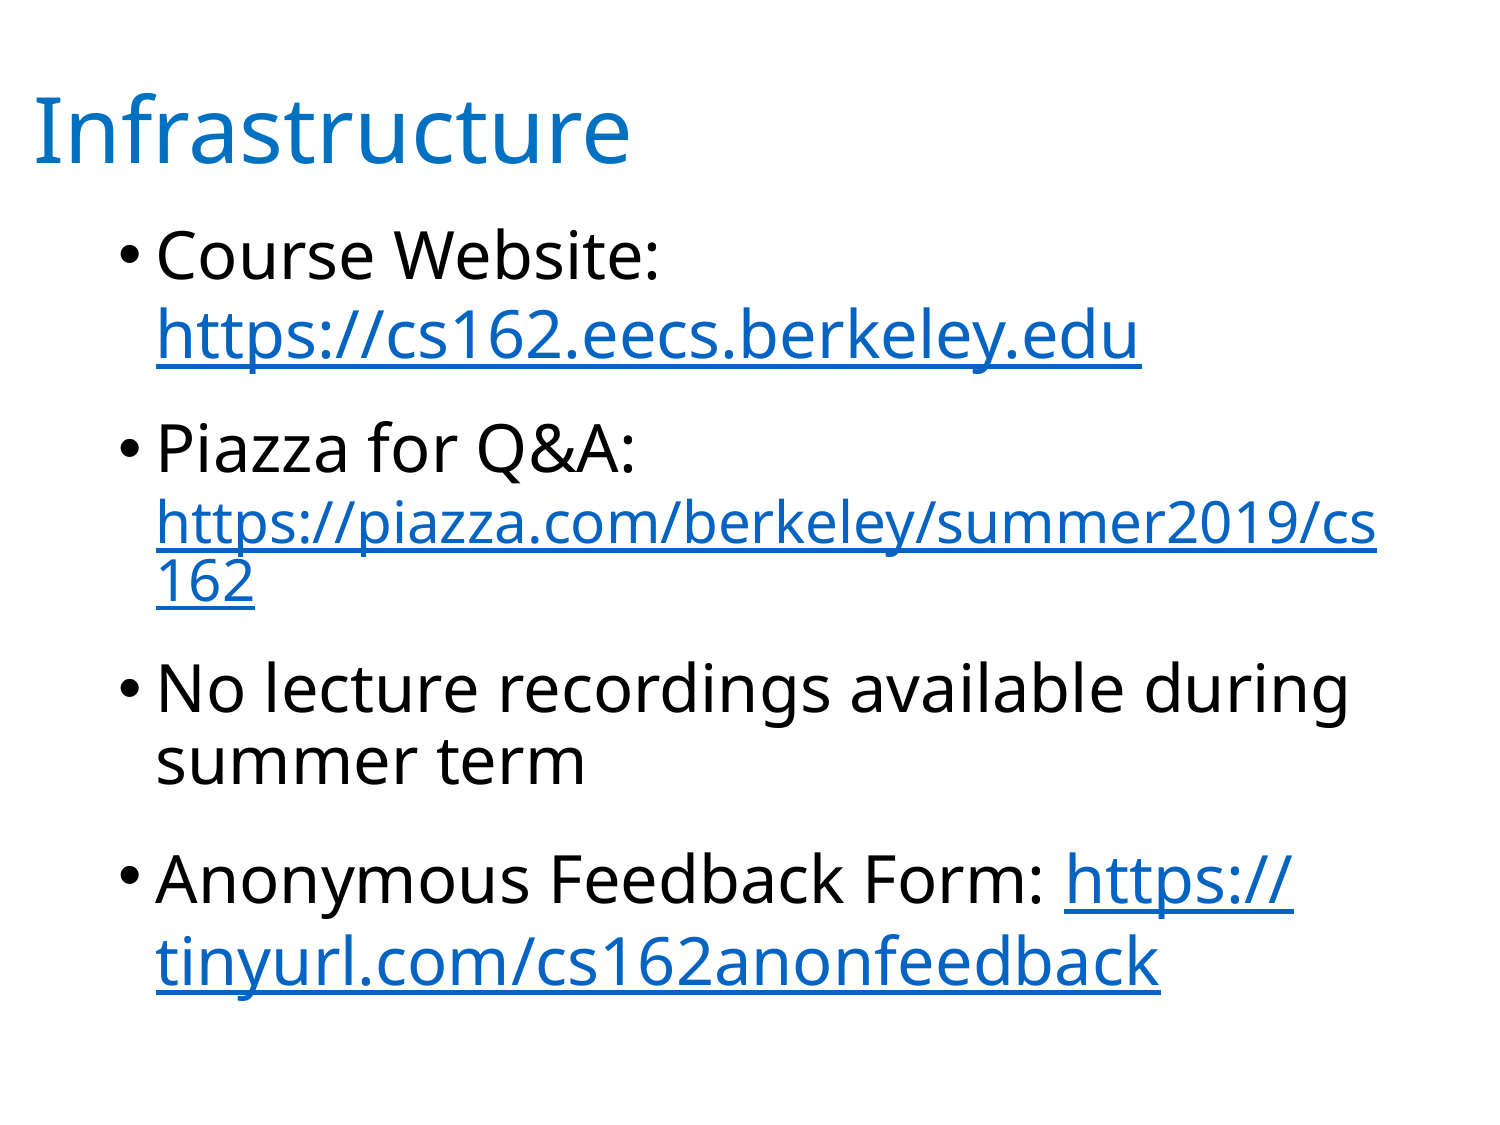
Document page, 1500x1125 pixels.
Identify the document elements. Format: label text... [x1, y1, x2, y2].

list Course Website: https://cs162.eecs.berkeley.edu Piazza for Q&A: https://piazza.com/berkeley/summer2019/cs162 No lecture recordings available during summer term Anonymous Feedback Form: https://tinyurl.com/cs162anonfeedback [103, 214, 1397, 991]
title Infrastructure [18, 25, 1312, 243]
